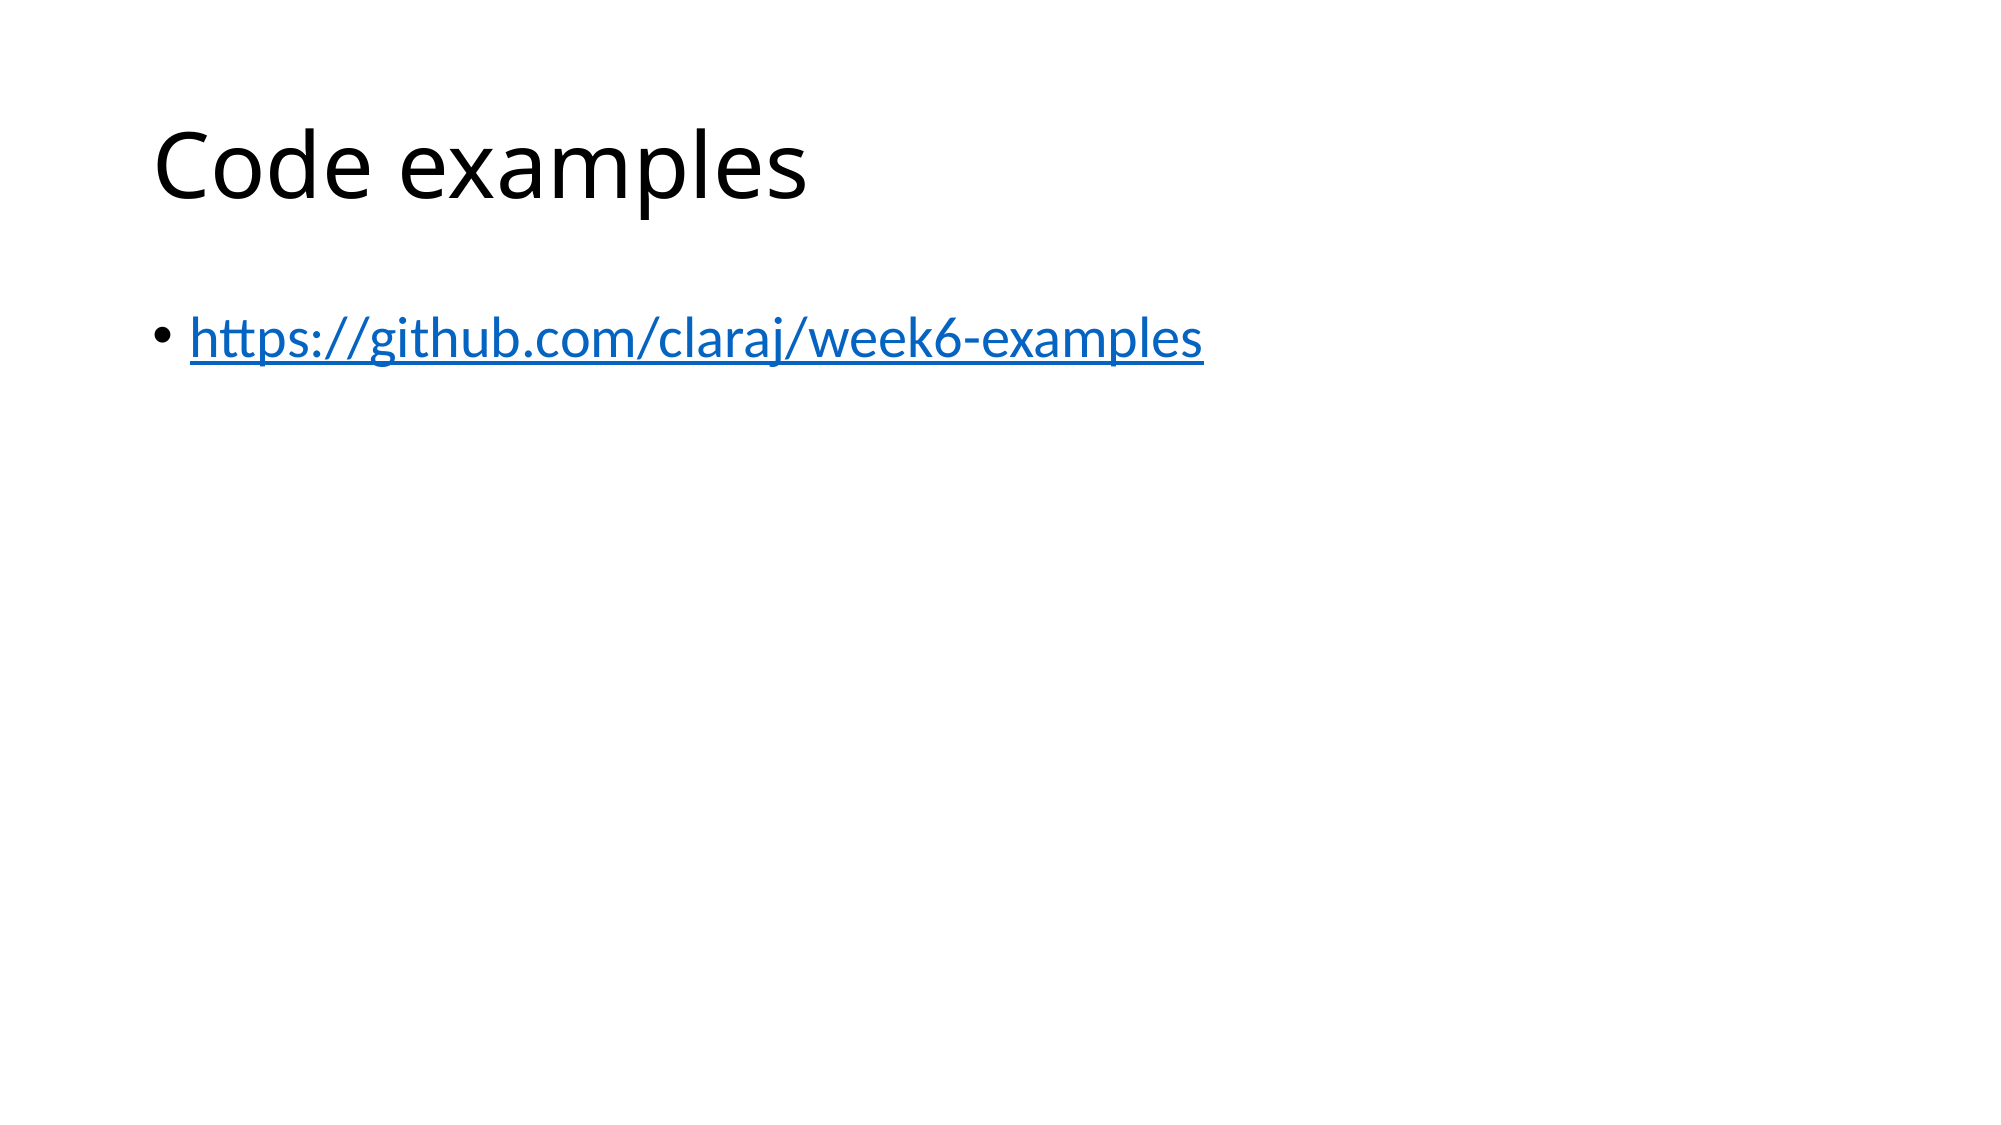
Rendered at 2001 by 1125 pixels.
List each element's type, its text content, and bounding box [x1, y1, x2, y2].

title Code examples [137, 59, 1863, 278]
list https://github.com/claraj/week6-examples [137, 299, 1863, 1014]
